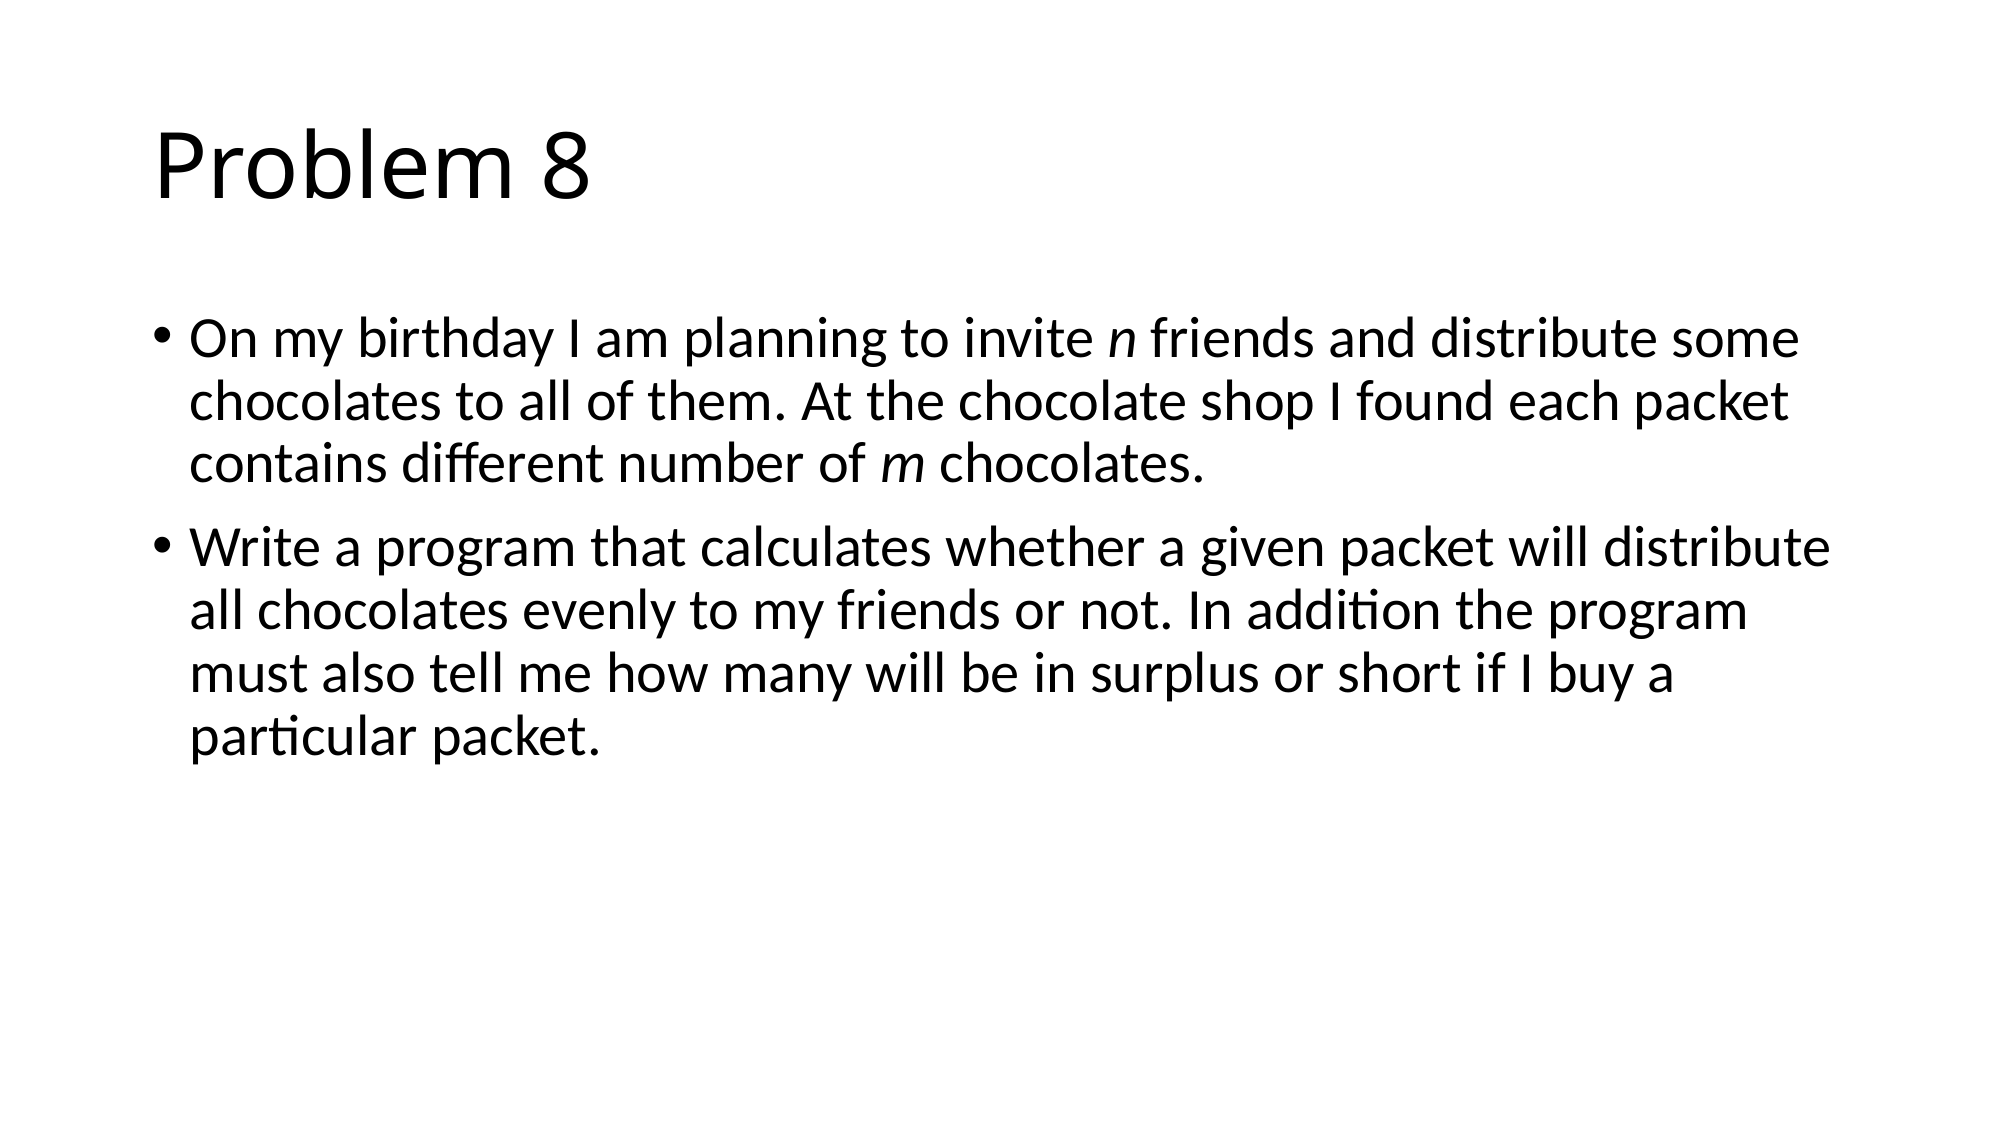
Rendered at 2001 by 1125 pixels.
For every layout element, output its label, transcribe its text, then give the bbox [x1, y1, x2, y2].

title Problem 8 [137, 59, 1863, 278]
list On my birthday I am planning to invite n friends and distribute some chocolates to all of them. At the chocolate shop I found each packet contains different number of m chocolates. Write a program that calculates whether a given packet will distribute all chocolates evenly to my friends or not. In addition the program must also tell me how many will be in surplus or short if I buy a particular packet. [137, 299, 1863, 1014]
